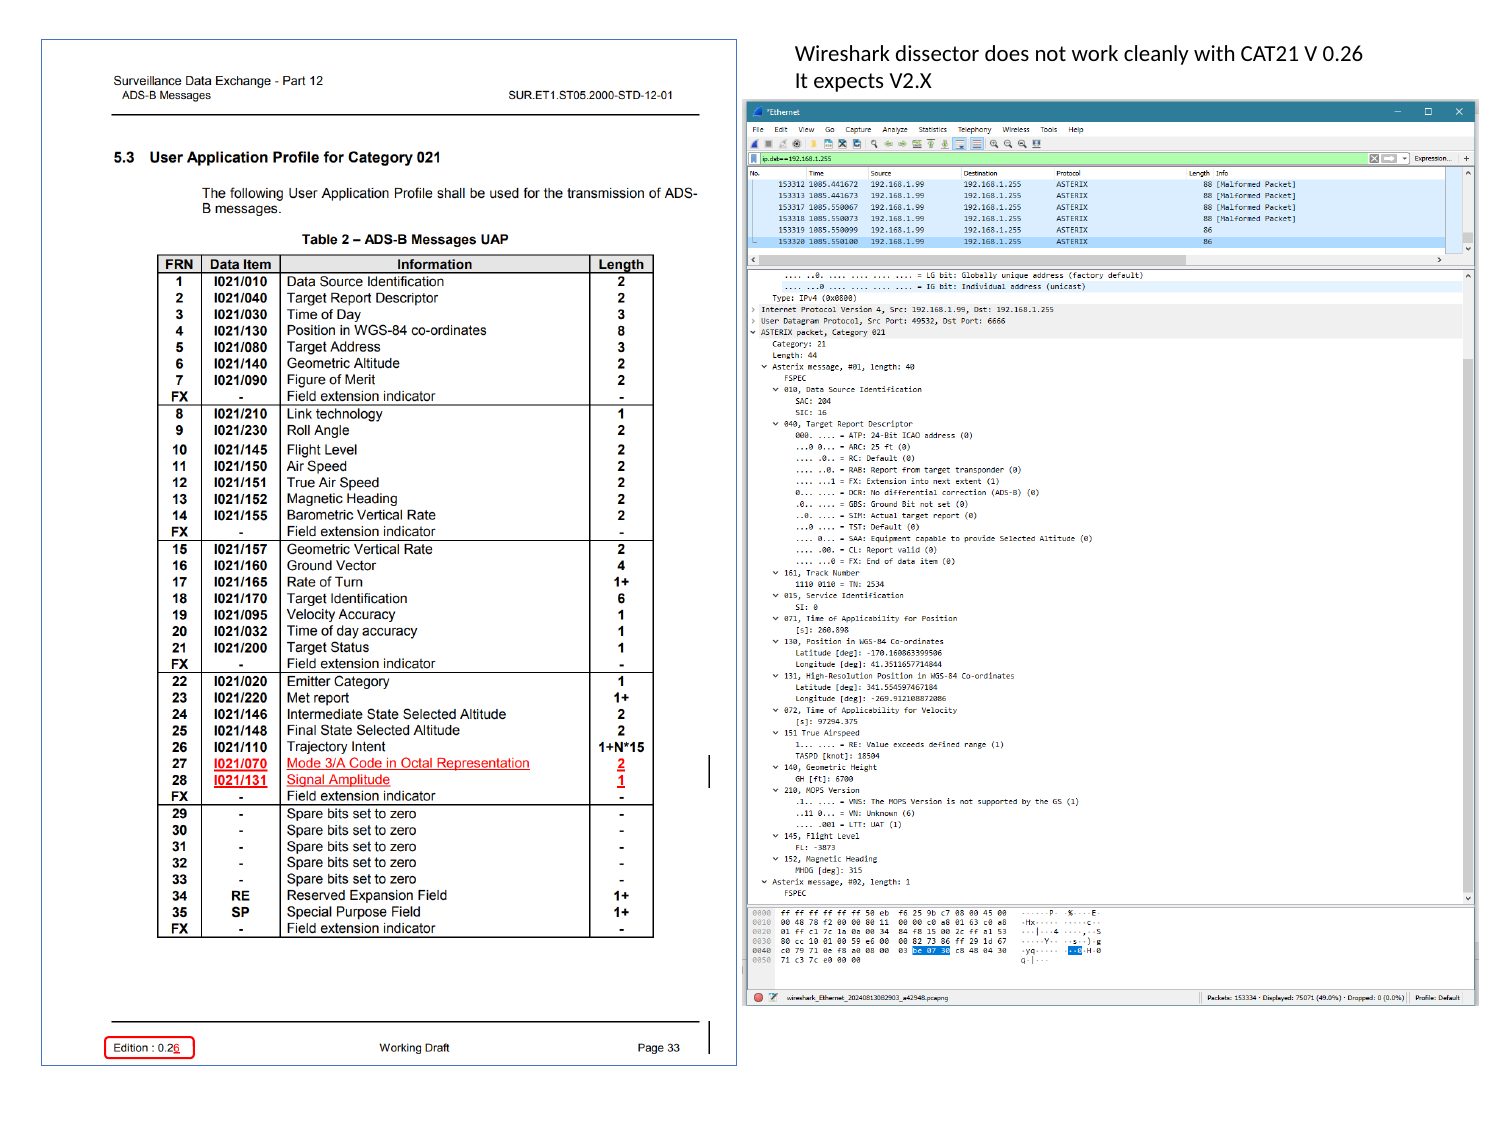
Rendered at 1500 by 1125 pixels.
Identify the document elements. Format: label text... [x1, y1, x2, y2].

picture [742, 99, 1479, 1006]
text_box Wireshark dissector does not work cleanly with CAT21 V 0.26 It expects V2.X [780, 31, 1391, 99]
picture [41, 39, 737, 1066]
